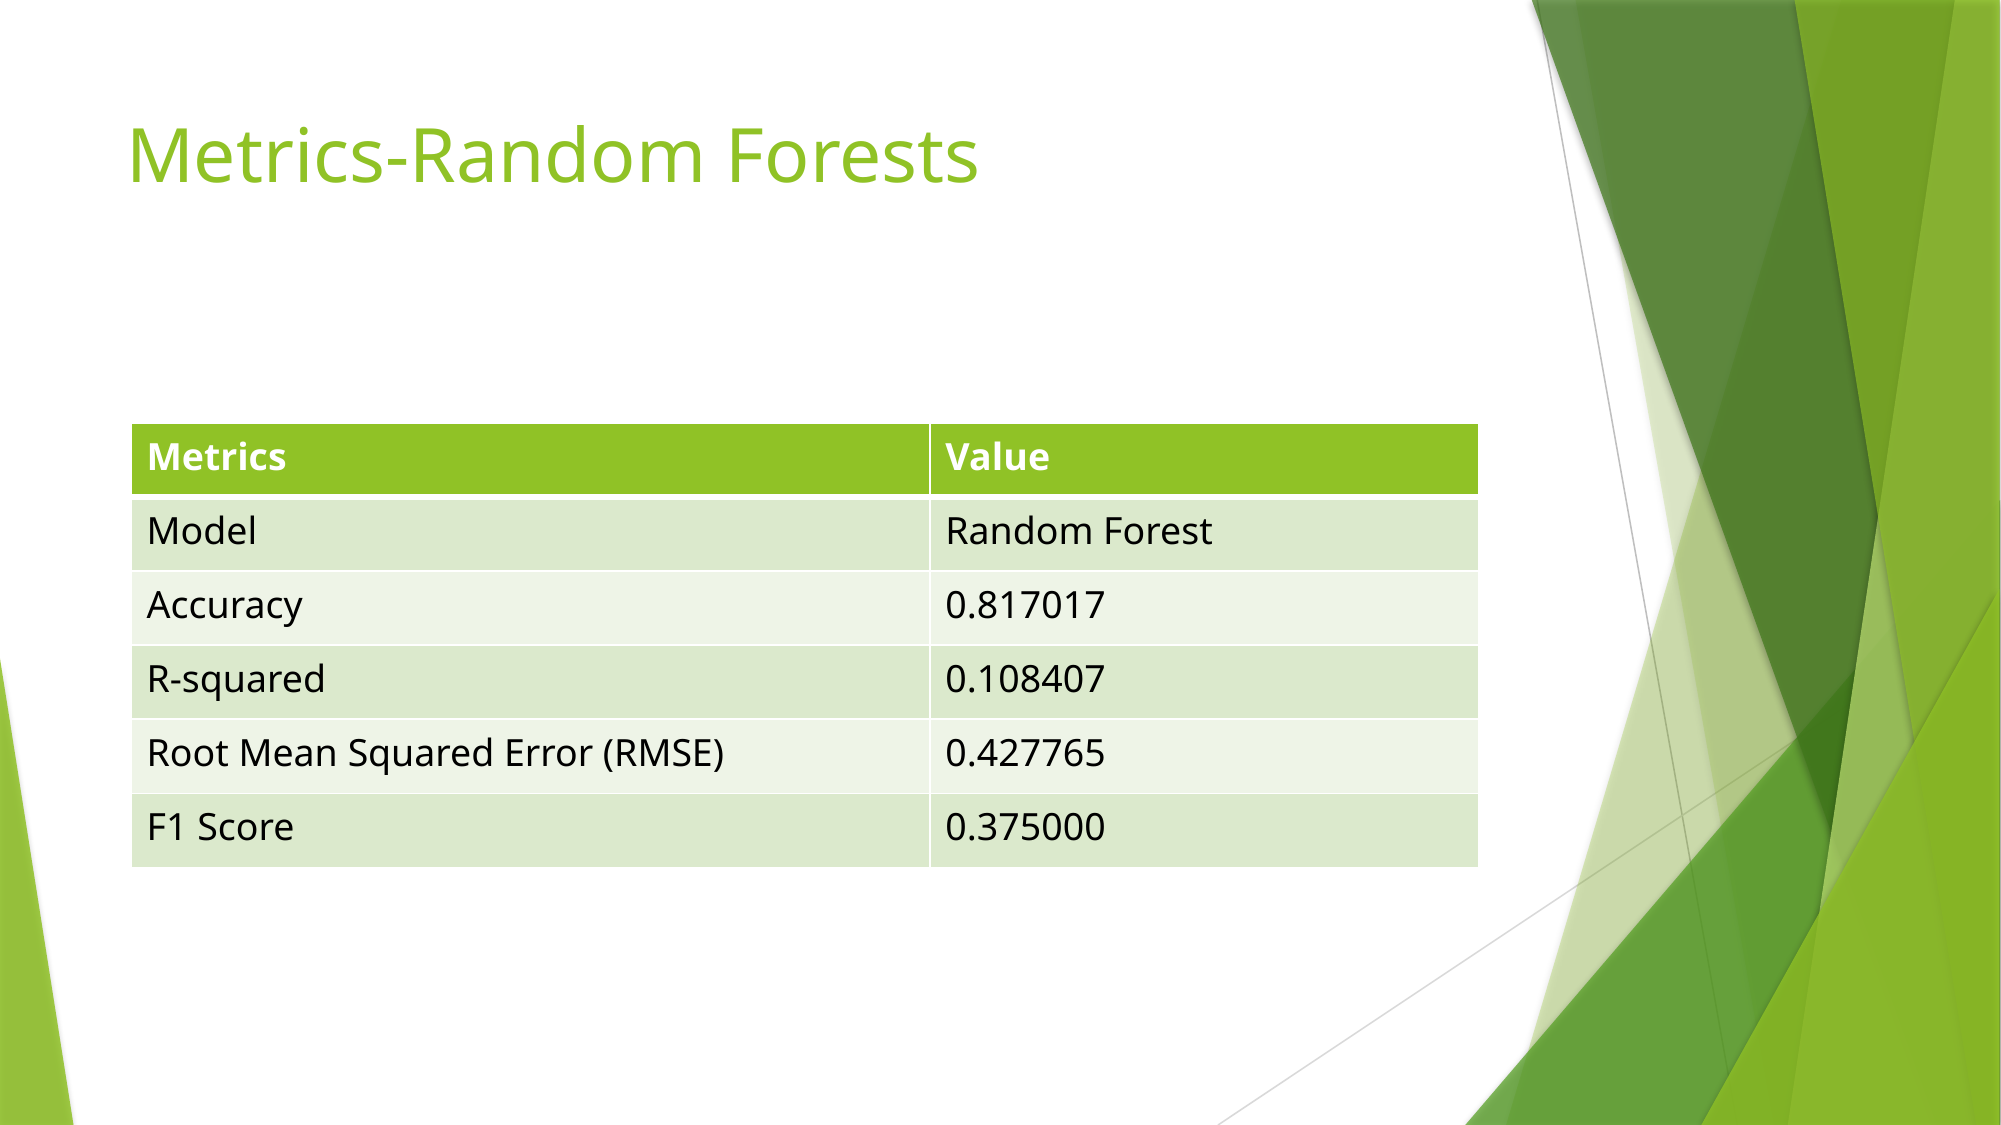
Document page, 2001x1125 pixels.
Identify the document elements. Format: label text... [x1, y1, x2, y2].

table_cell Random Forest [931, 500, 1478, 570]
table_header Metrics [132, 424, 929, 494]
table_cell R-squared [132, 646, 929, 718]
table_header Value [931, 424, 1478, 494]
table_cell 0.817017 [931, 572, 1478, 644]
text_box Metrics-Random Forests [111, 99, 1522, 225]
table_cell 0.108407 [931, 646, 1478, 718]
table_cell Root Mean Squared Error (RMSE) [132, 720, 929, 793]
table_cell Accuracy [132, 572, 929, 644]
table_cell F1 Score [132, 794, 929, 867]
table_cell 0.427765 [931, 720, 1478, 793]
table_cell Model [132, 500, 929, 570]
table_cell 0.375000 [931, 794, 1478, 867]
